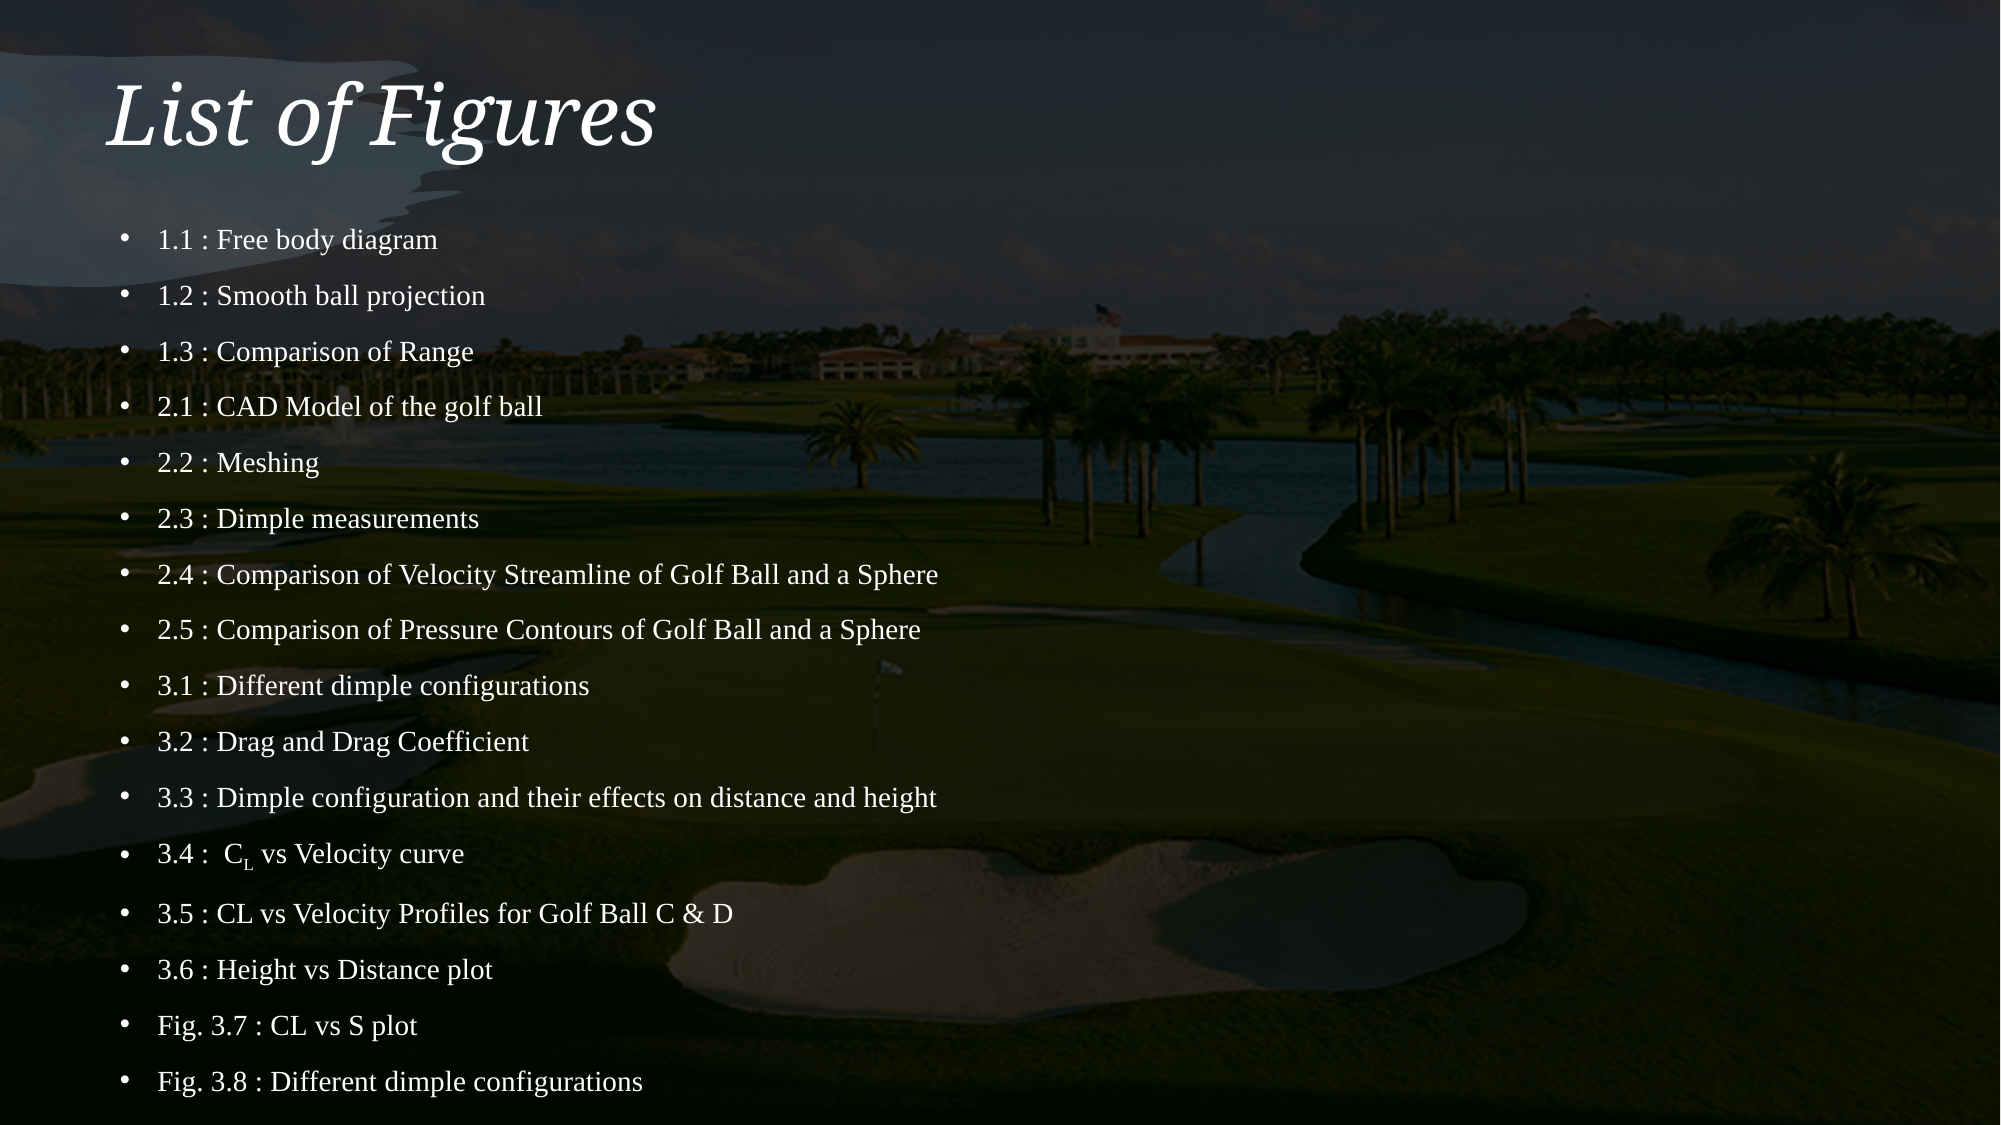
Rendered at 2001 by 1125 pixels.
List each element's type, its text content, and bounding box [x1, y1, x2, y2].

picture [0, 0, 2001, 1125]
list 1.1 : Free body diagram 1.2 : Smooth ball projection 1.3 : Comparison of Range 2.1 : CAD Model of the golf ball 2.2 : Meshing 2.3 : Dimple measurements 2.4 : Comparison of Velocity Streamline of Golf Ball and a Sphere 2.5 : Comparison of Pressure Contours of Golf Ball and a Sphere 3.1 : Different dimple configurations 3.2 : Drag and Drag Coefficient 3.3 : Dimple configuration and their effects on distance and height 3.4 : CL vs Velocity curve 3.5 : CL vs Velocity Profiles for Golf Ball C & D 3.6 : Height vs Distance plot Fig. 3.7 : CL vs S plot Fig. 3.8 : Different dimple configurations [104, 212, 1830, 896]
title List of Figures [92, 9, 1818, 227]
